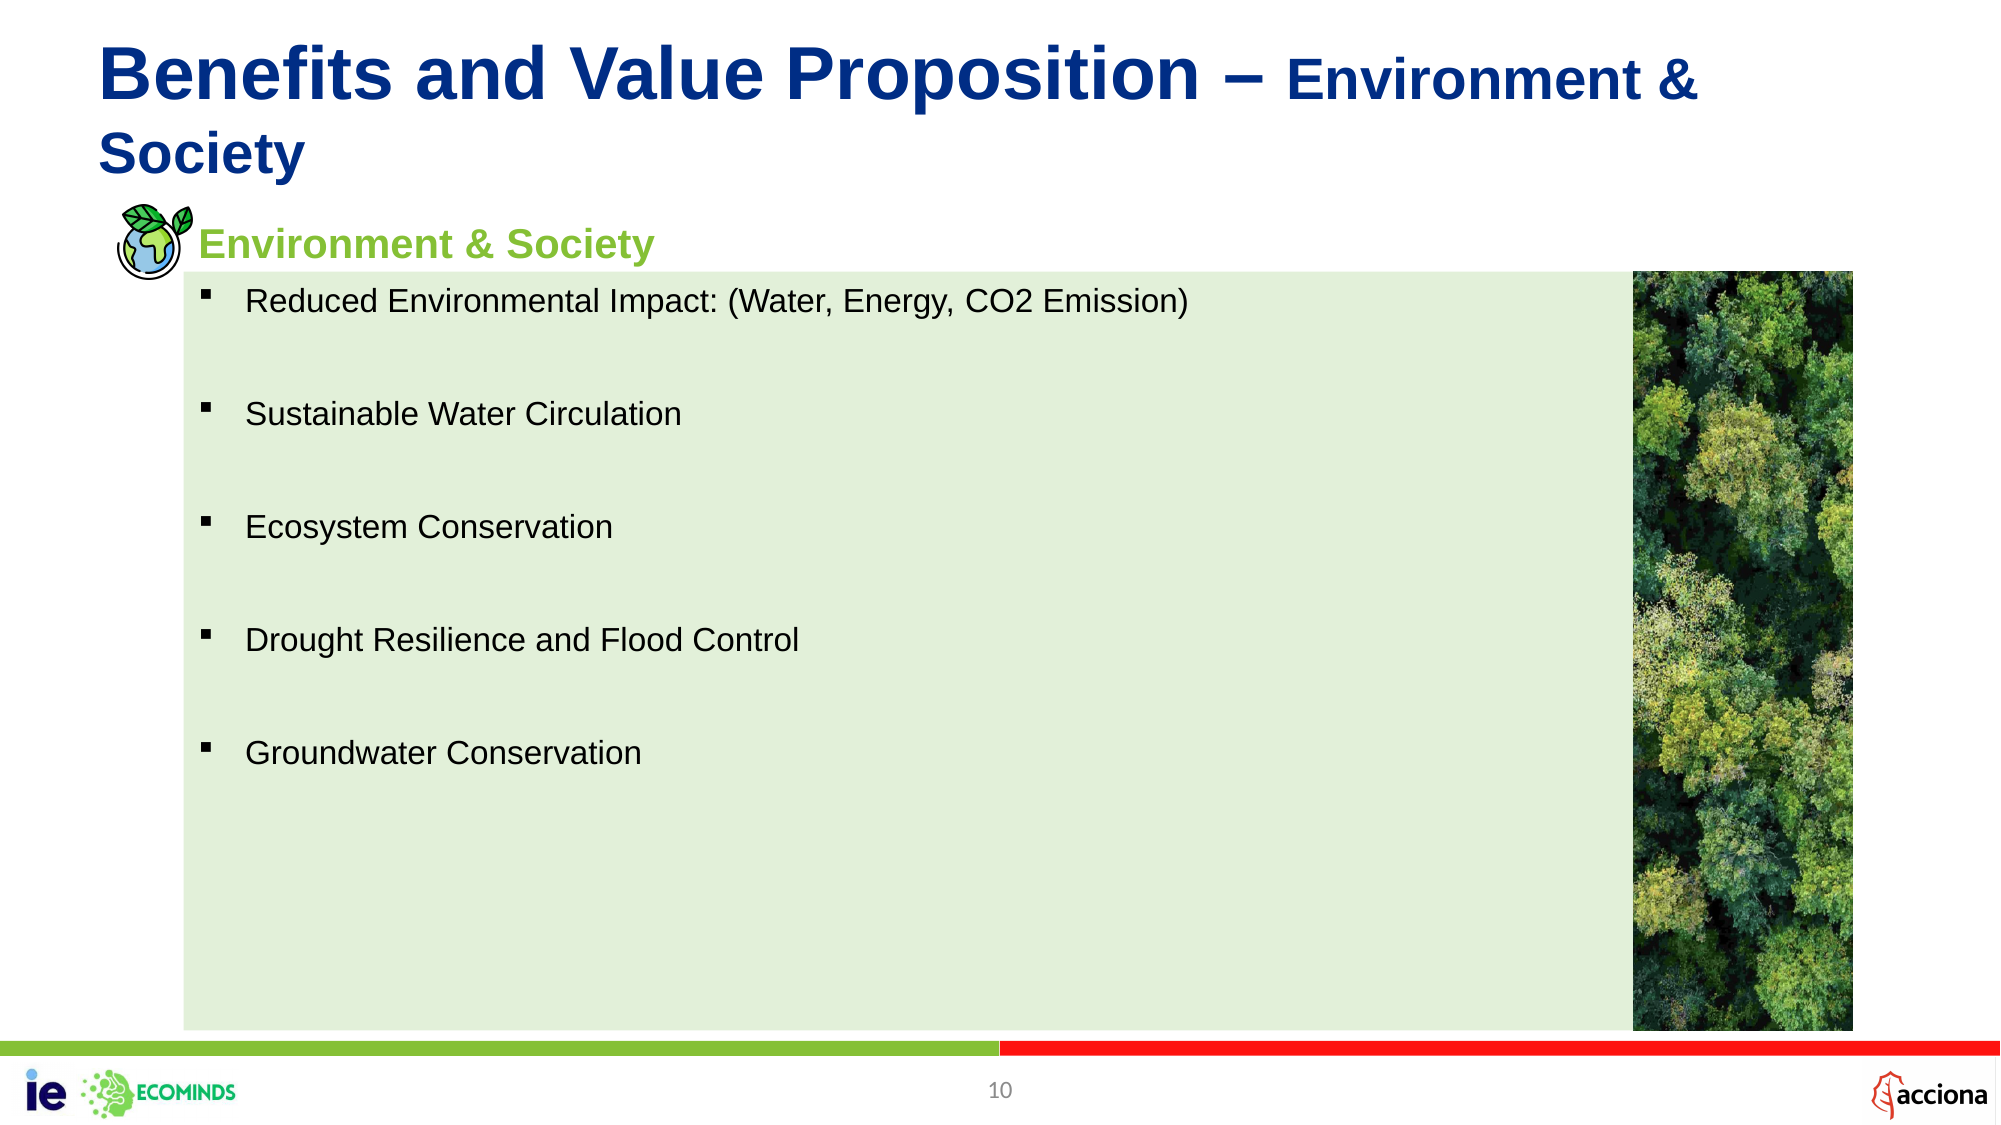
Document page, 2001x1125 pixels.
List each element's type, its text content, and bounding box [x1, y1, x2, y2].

text_box Benefits and Value Proposition – Environment & Society [83, 45, 1917, 164]
slide_number 10 [774, 1058, 1225, 1119]
picture [117, 204, 193, 280]
picture [11, 1062, 239, 1122]
text_box Environment & Society [193, 211, 1914, 273]
text_box Reduced Environmental Impact: (Water, Energy, CO2 Emission) Sustainable Water Circulation Ecosystem Conservation Drought Resilience and Flood Control Groundwater Conservation [183, 273, 1633, 1031]
picture [1862, 1057, 1996, 1125]
picture [1633, 271, 1853, 1031]
